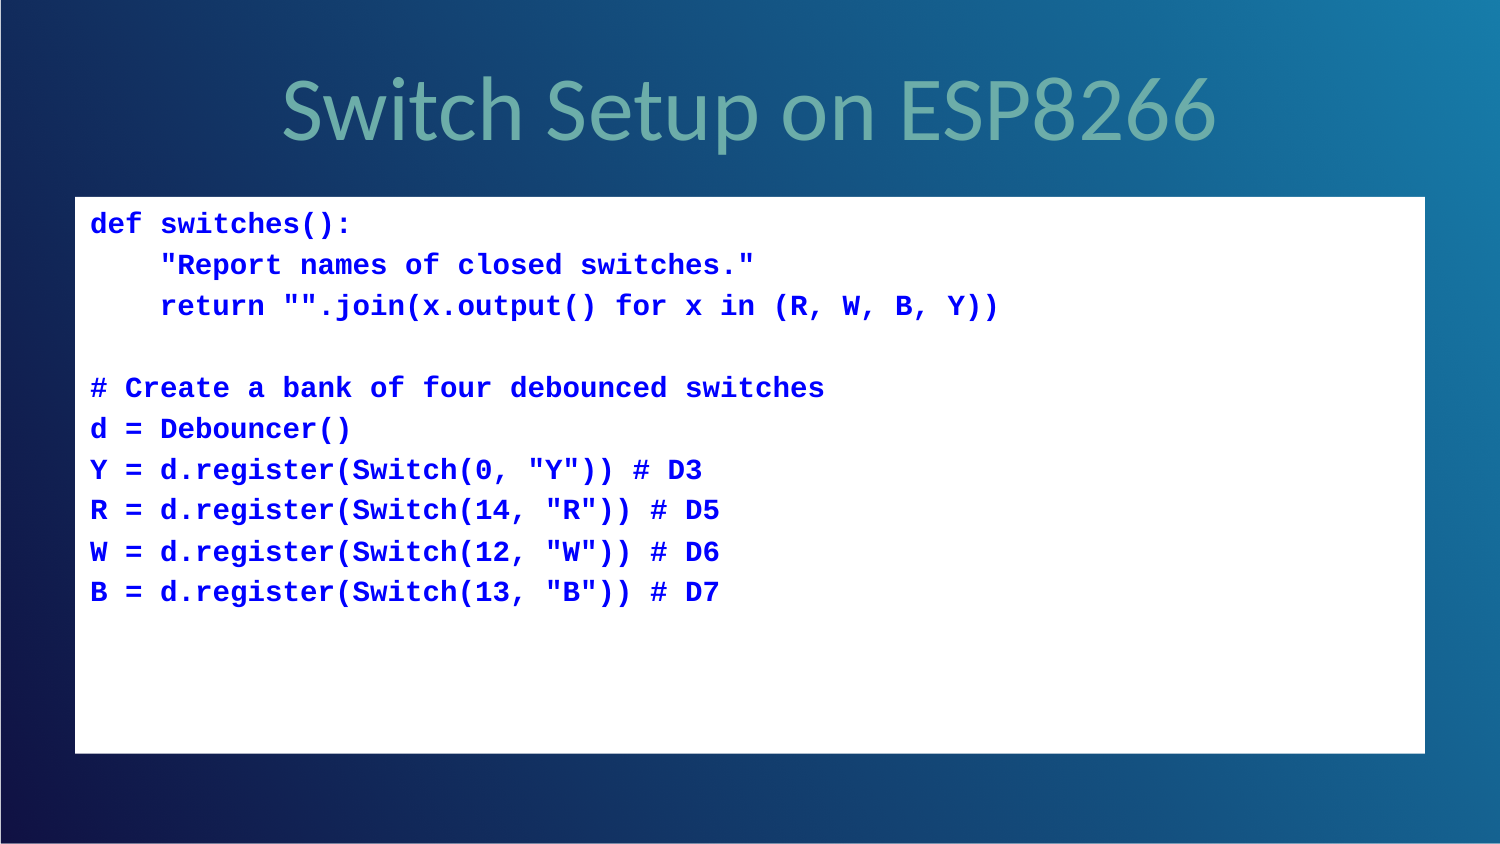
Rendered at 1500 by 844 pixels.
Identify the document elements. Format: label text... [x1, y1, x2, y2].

picture [0, 0, 1500, 844]
list def switches(): "Report names of closed switches." return "".join(x.output() for x in (R, W, B, Y)) # Create a bank of four debounced switches d = Debouncer() Y = d.register(Switch(0, "Y")) # D3 R = d.register(Switch(14, "R")) # D5 W = d.register(Switch(12, "W")) # D6 B = d.register(Switch(13, "B")) # D7 [75, 196, 1425, 754]
title Switch Setup on ESP8266 [75, 33, 1425, 175]
